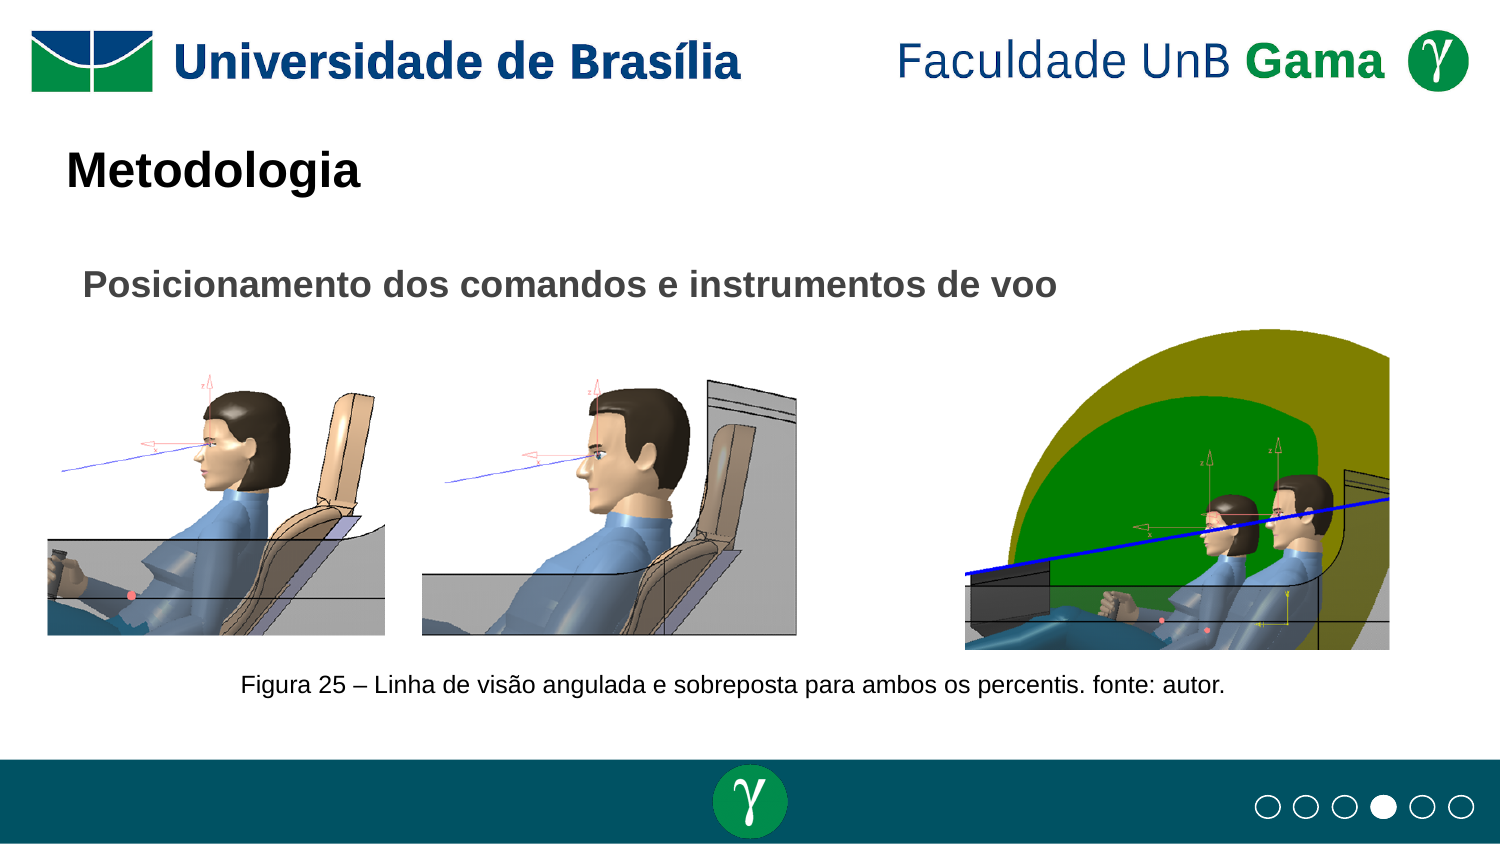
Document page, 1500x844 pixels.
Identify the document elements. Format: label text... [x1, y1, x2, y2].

picture [0, 0, 1500, 123]
picture [38, 330, 801, 640]
list Posicionamento dos comandos e instrumentos de voo [51, 238, 1094, 732]
picture [901, 309, 1419, 654]
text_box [0, 759, 1500, 844]
text_box Figura 25 – Linha de visão angulada e sobreposta para ambos os percentis. fonte: autor. [213, 661, 1256, 706]
title Metodologia [51, 132, 1449, 217]
